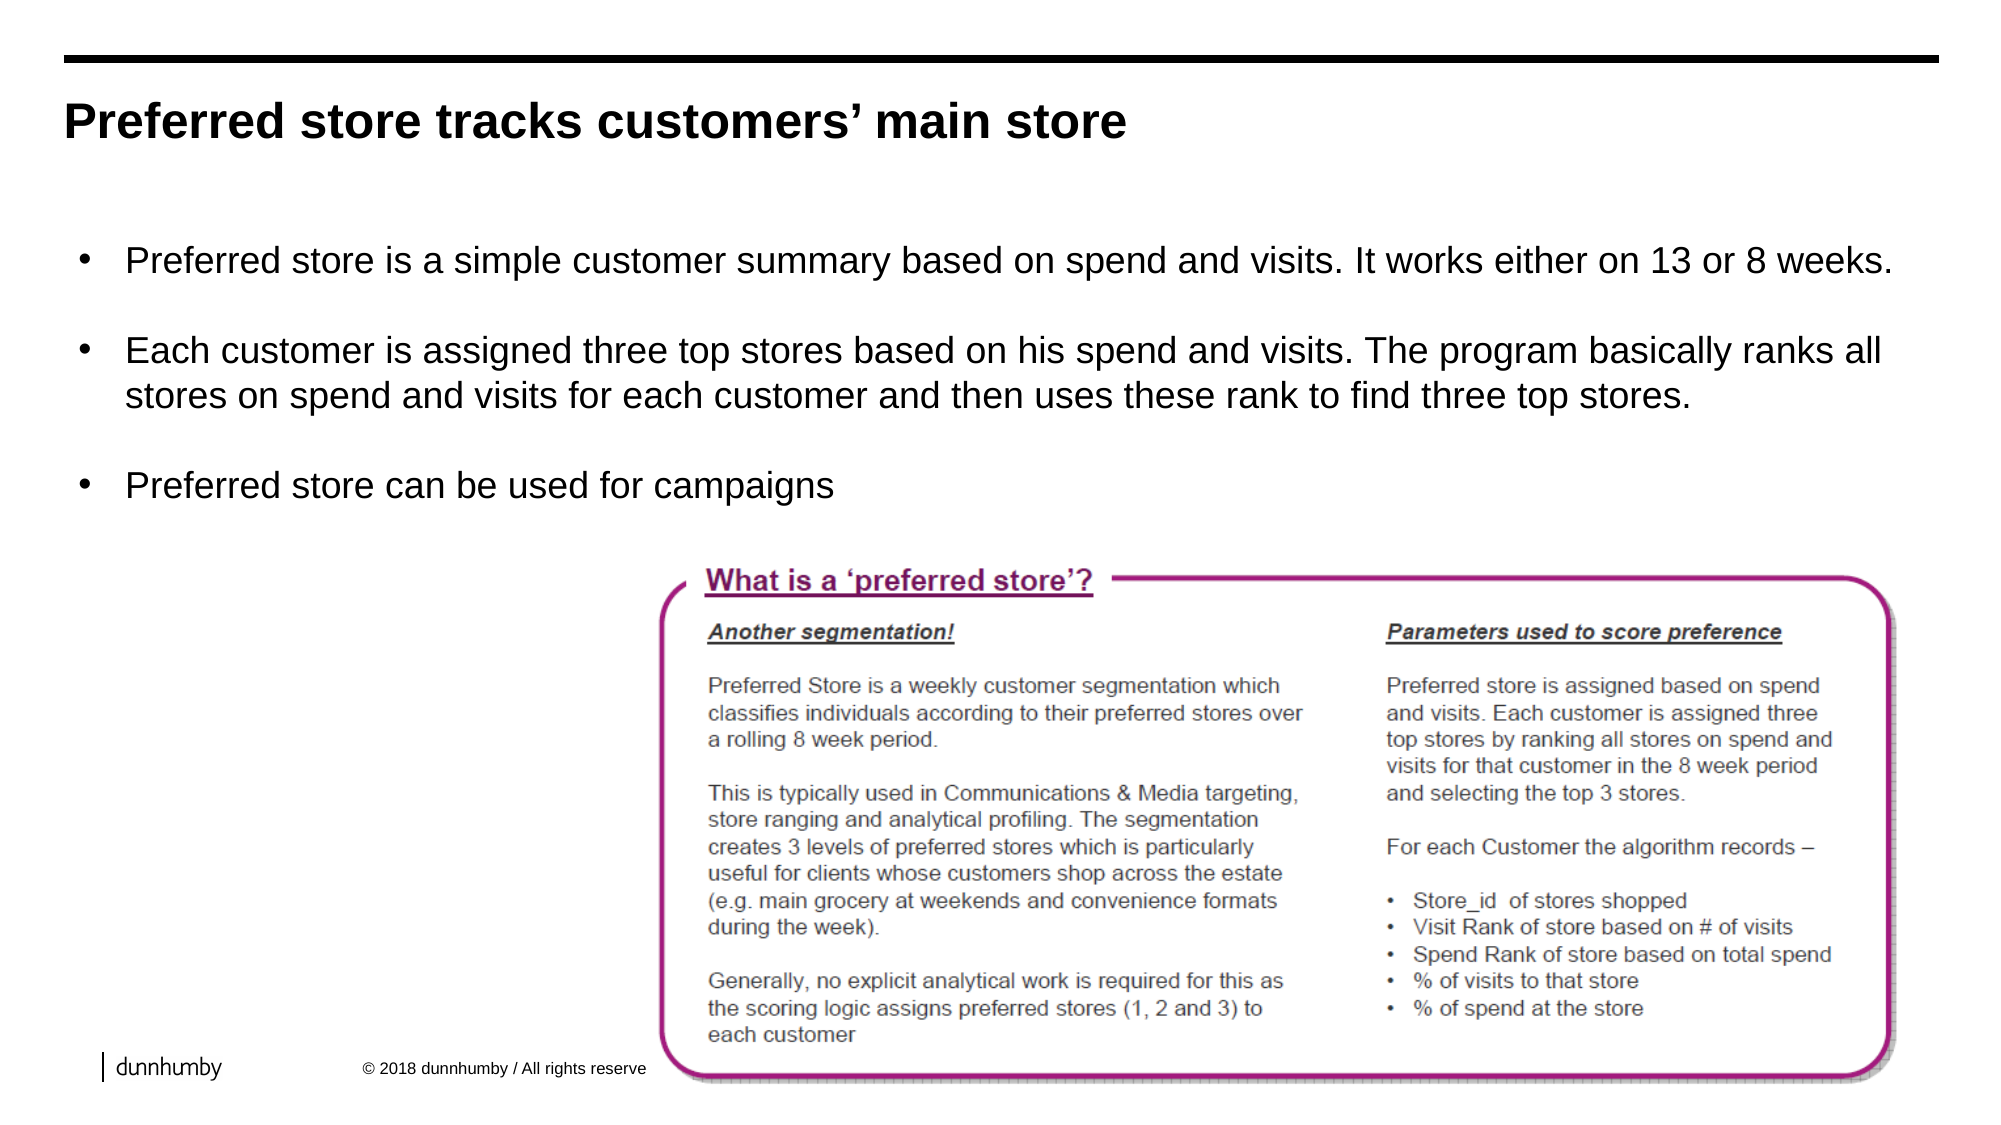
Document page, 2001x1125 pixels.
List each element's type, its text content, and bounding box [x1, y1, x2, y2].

title Preferred store tracks customers’ main store [63, 98, 1939, 166]
list Preferred store is a simple customer summary based on spend and visits. It works either on 13 or 8 weeks. Each customer is assigned three top stores based on his spend and visits. The program basically ranks all stores on spend and visits for each customer and then uses these rank to find three top stores. Preferred store can be used for campaigns [63, 228, 1939, 1004]
picture [647, 562, 1911, 1109]
picture [116, 1056, 223, 1081]
